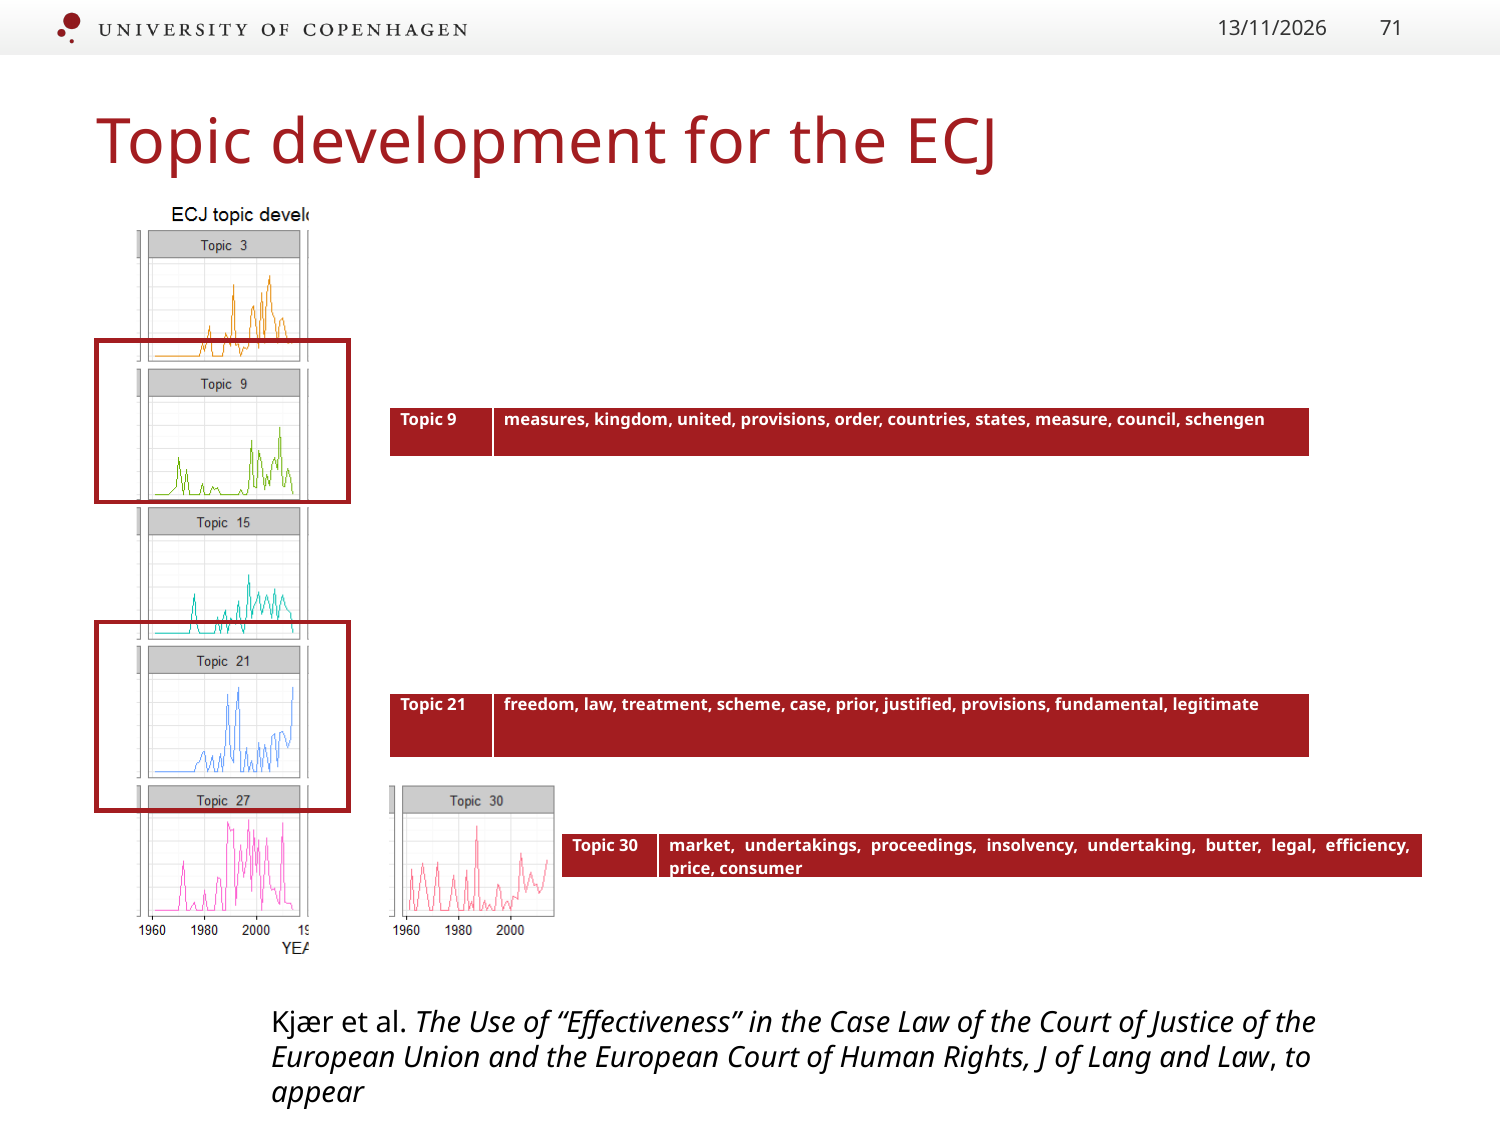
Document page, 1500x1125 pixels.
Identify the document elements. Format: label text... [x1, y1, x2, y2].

text_box [309, 621, 350, 812]
table_header Topic 9 [390, 408, 492, 456]
picture [92, 15, 475, 42]
table_header freedom, law, treatment, scheme, case, prior, justified, provisions, fundamental, legitimate [494, 694, 1309, 757]
title Topic development for the ECJ [96, 101, 1404, 244]
table_header market, undertakings, proceedings, insolvency, undertaking, butter, legal, efficiency, price, consumer [659, 834, 1422, 877]
picture [389, 781, 562, 965]
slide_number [1193, 14, 1327, 43]
picture [136, 198, 309, 965]
text_box Kjær et al. The Use of “Effectiveness” in the Case Law of the Court of Justice of the European Union and the European Court of Human Rights, J of Lang and Law, to appear [256, 996, 1367, 1125]
slide_number 71 [1341, 14, 1404, 43]
table_header Topic 30 [562, 834, 657, 877]
text_box [95, 340, 136, 503]
text_box [309, 340, 350, 503]
text_box [95, 621, 136, 812]
table_header Topic 21 [390, 694, 492, 757]
table_header measures, kingdom, united, provisions, order, countries, states, measure, council, schengen [494, 408, 1309, 456]
